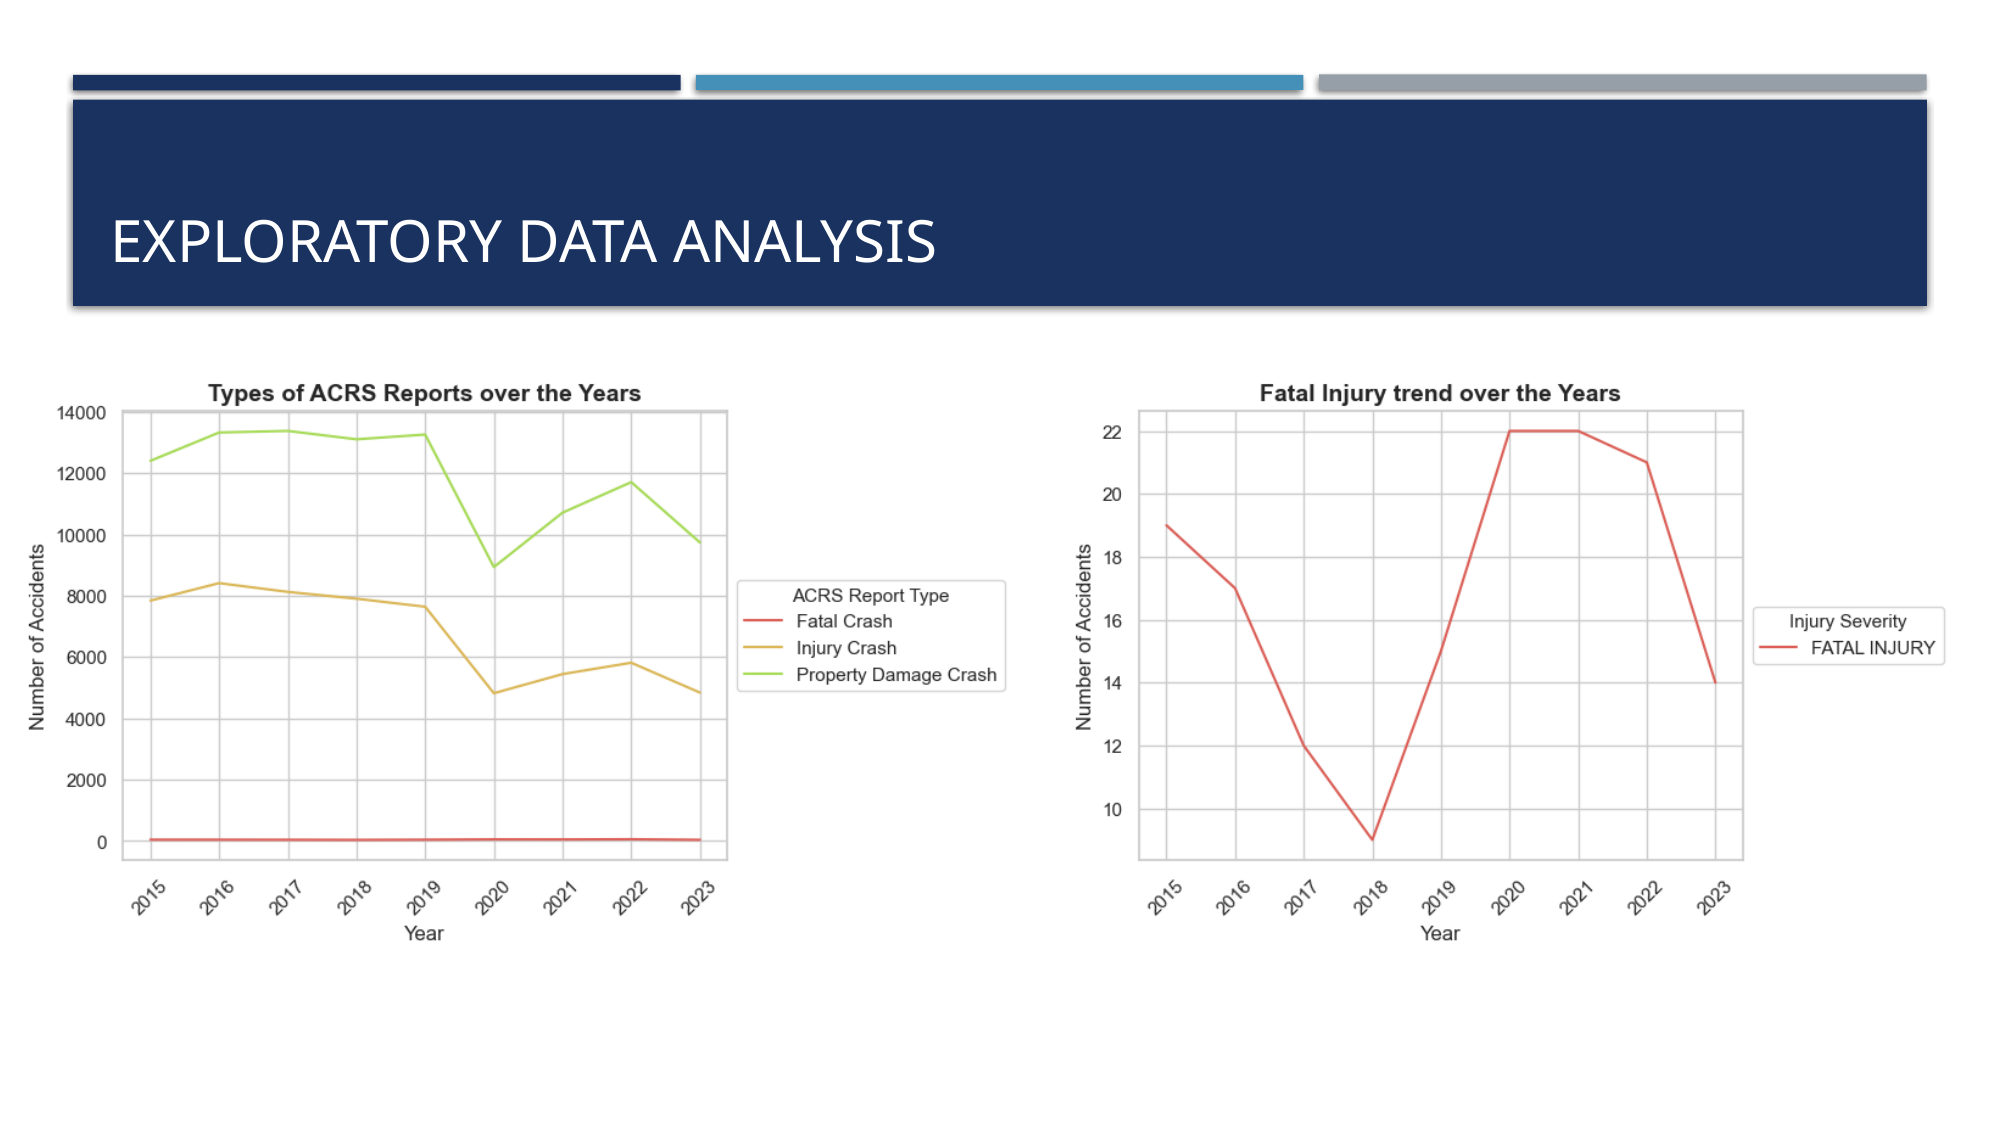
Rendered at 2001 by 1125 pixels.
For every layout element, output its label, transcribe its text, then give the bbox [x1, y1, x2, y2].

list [18, 371, 1016, 955]
title Exploratory Data Analysis [95, 119, 1905, 282]
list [1064, 371, 1956, 955]
